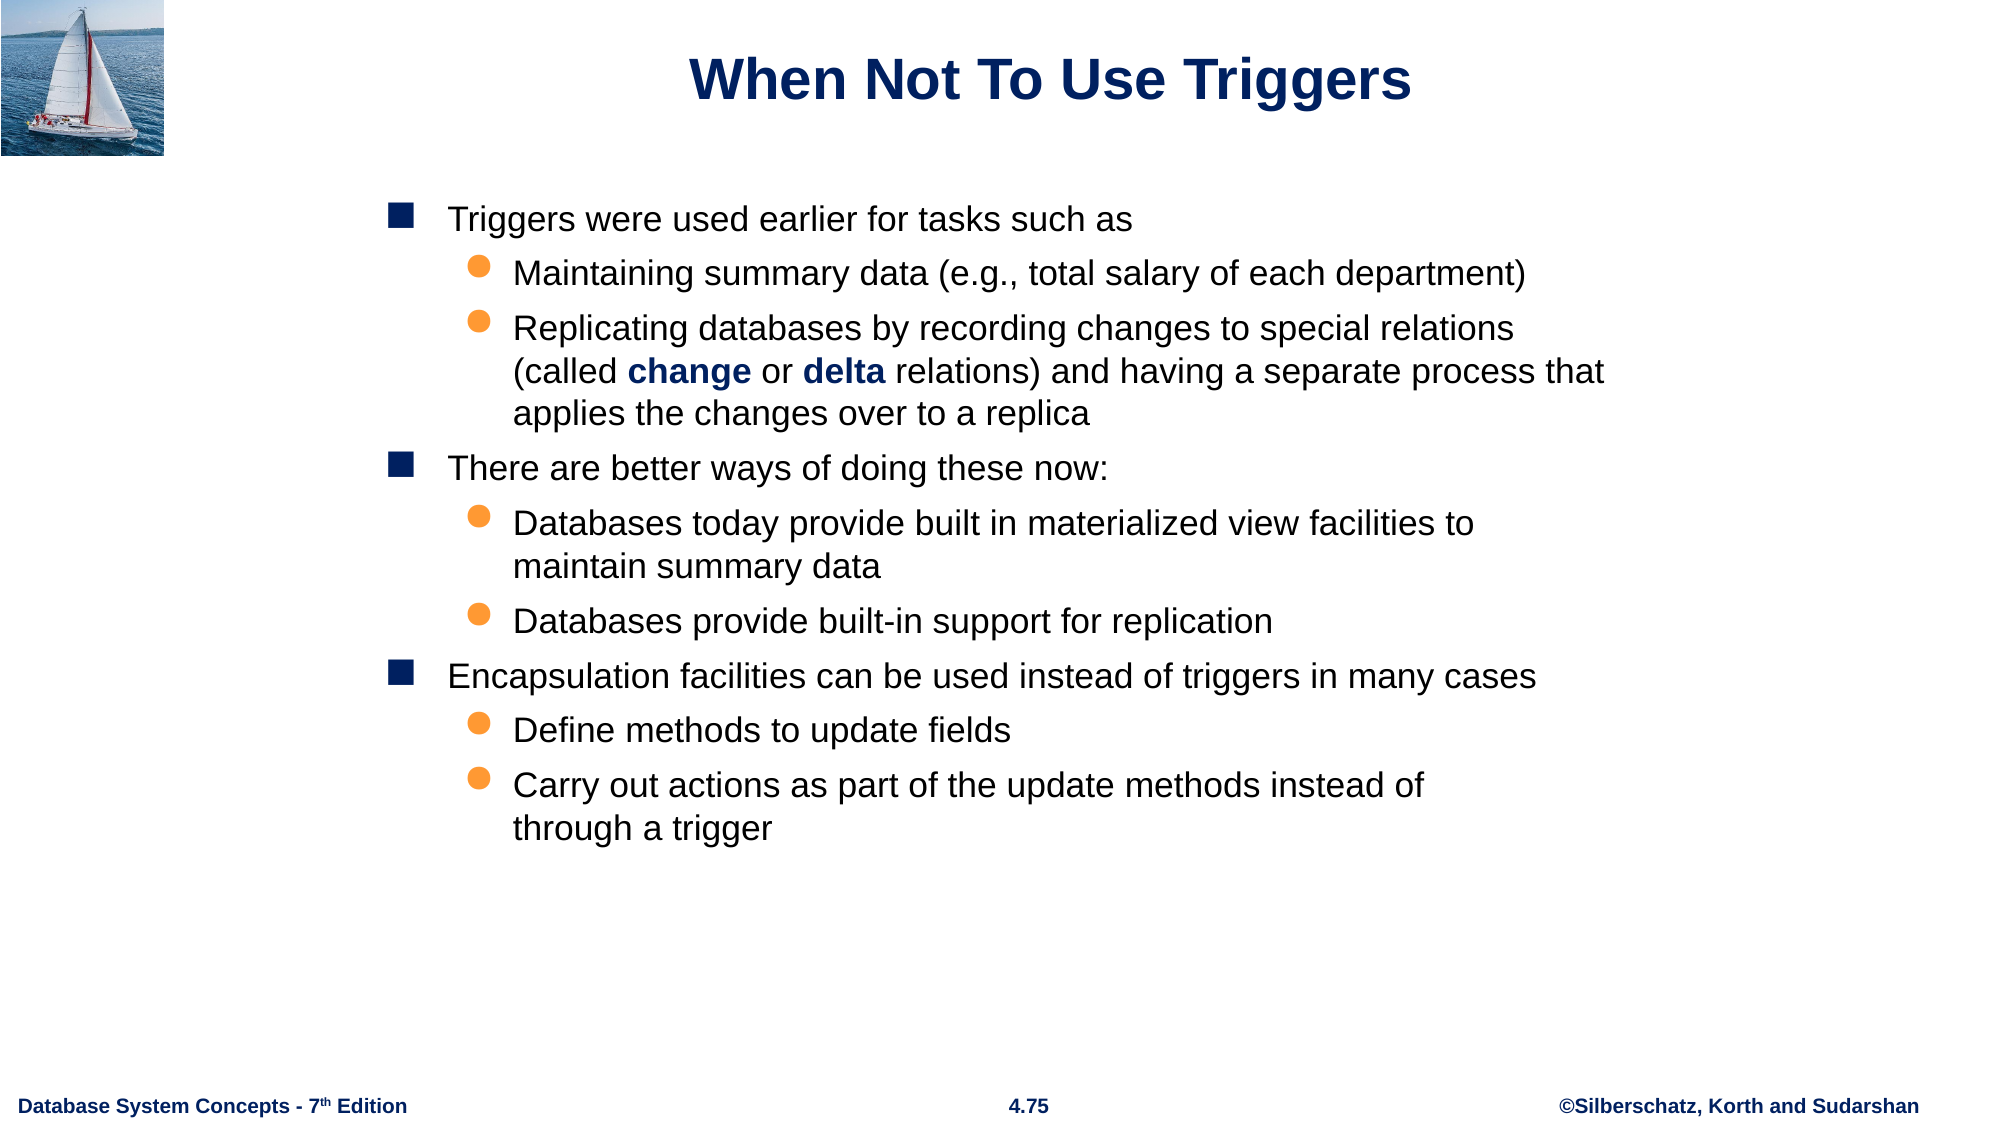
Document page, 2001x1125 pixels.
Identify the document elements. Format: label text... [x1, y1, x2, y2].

title When Not To Use Triggers [167, 18, 1935, 120]
picture [1, 0, 164, 156]
list Triggers were used earlier for tasks such as Maintaining summary data (e.g., total salary of each department) Replicating databases by recording changes to special relations (called change or delta relations) and having a separate process that applies the changes over to a replica There are better ways of doing these now: Databases today provide built in materialized view facilities to maintain summary data Databases provide built-in support for replication Encapsulation facilities can be used instead of triggers in many cases Define methods to update fields Carry out actions as part of the update methods instead of through a trigger [376, 188, 1630, 938]
